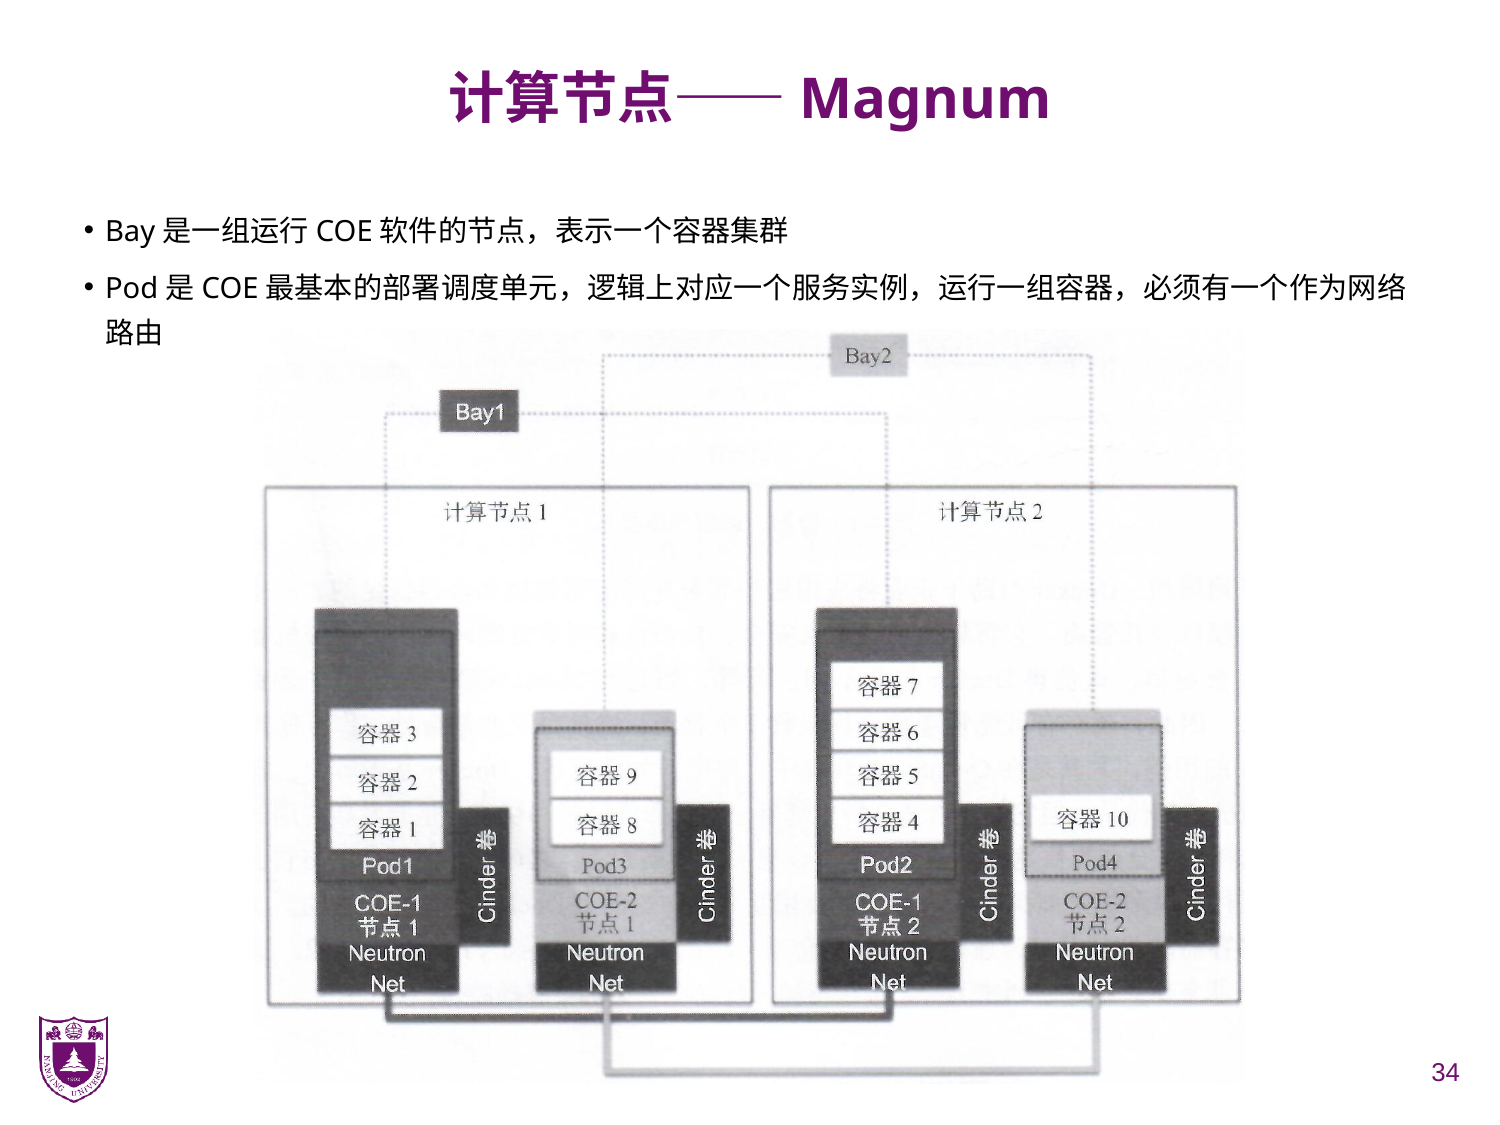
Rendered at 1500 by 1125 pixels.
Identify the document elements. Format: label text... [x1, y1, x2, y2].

slide_number 34 [1370, 1047, 1475, 1095]
list Bay是一组运行COE软件的节点，表示一个容器集群 Pod是COE最基本的部署调度单元，逻辑上对应一个服务实例，运行一组容器，必须有一个作为网络路由 [68, 194, 1431, 1046]
picture [39, 1016, 108, 1103]
title 计算节点——Magnum [68, 47, 1431, 154]
picture [254, 329, 1245, 1084]
